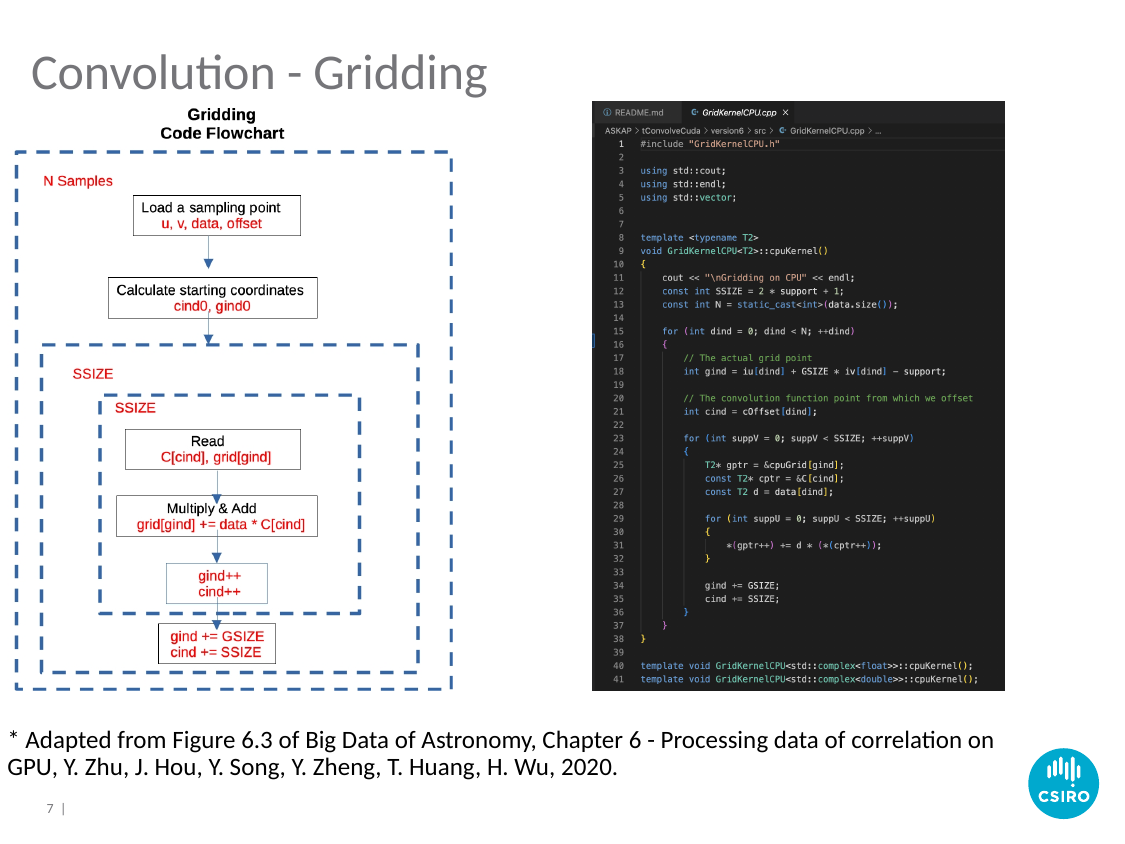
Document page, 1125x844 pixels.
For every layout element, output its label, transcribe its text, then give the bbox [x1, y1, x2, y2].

picture [592, 101, 1005, 691]
picture [7, 101, 453, 691]
title Convolution - Gridding [30, 39, 1094, 145]
slide_number 7 | [31, 800, 67, 816]
list * Adapted from Figure 6.3 of Big Data of Astronomy, Chapter 6 - Processing data of correlation on GPU, Y. Zhu, J. Hou, Y. Song, Y. Zheng, T. Huang, H. Wu, 2020. [7, 726, 1012, 808]
